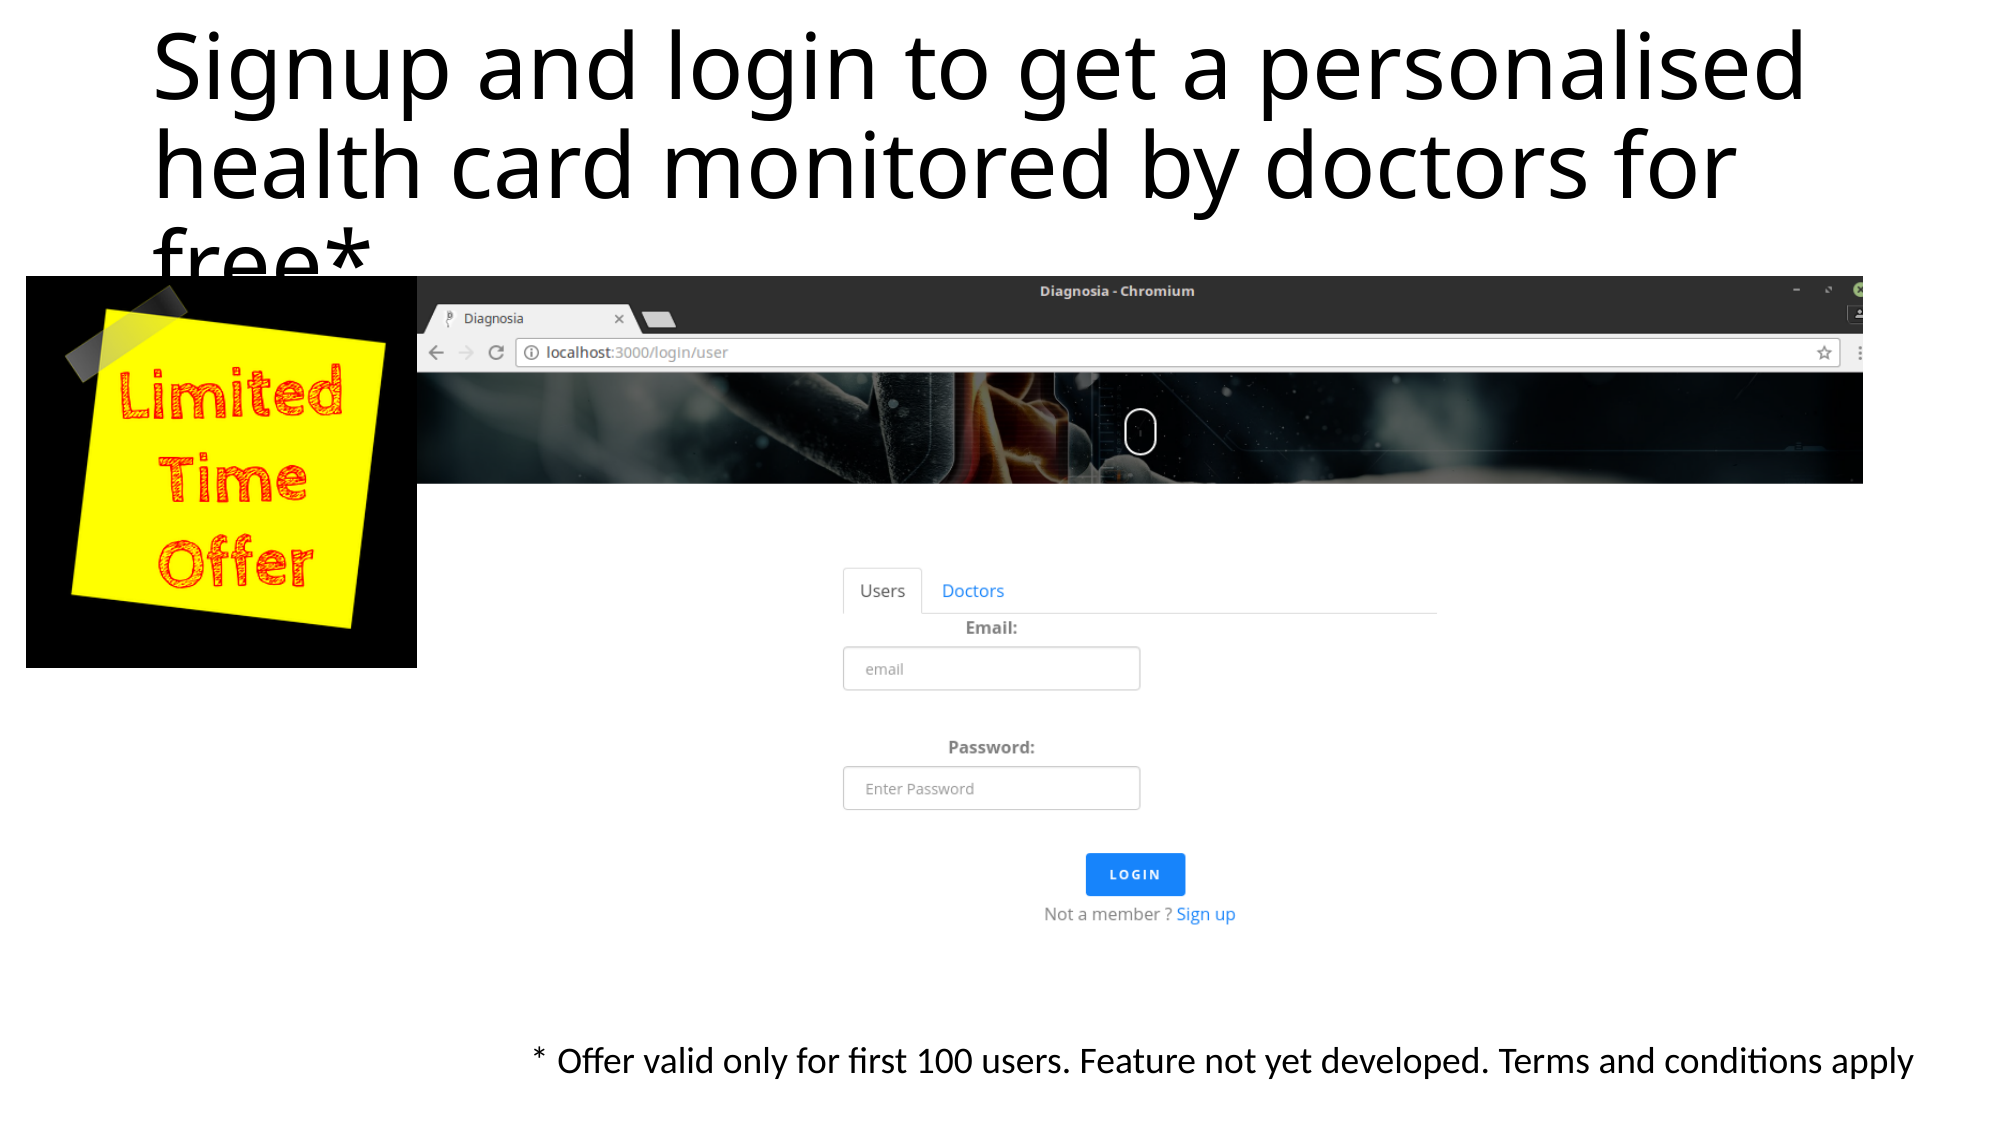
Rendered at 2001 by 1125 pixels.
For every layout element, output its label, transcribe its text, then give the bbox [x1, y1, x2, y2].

text_box * Offer valid only for first 100 users. Feature not yet developed. Terms and conditions apply [515, 1028, 1984, 1089]
picture [26, 276, 1863, 978]
title Signup and login to get a personalised health card monitored by doctors for free* [137, 59, 1863, 276]
